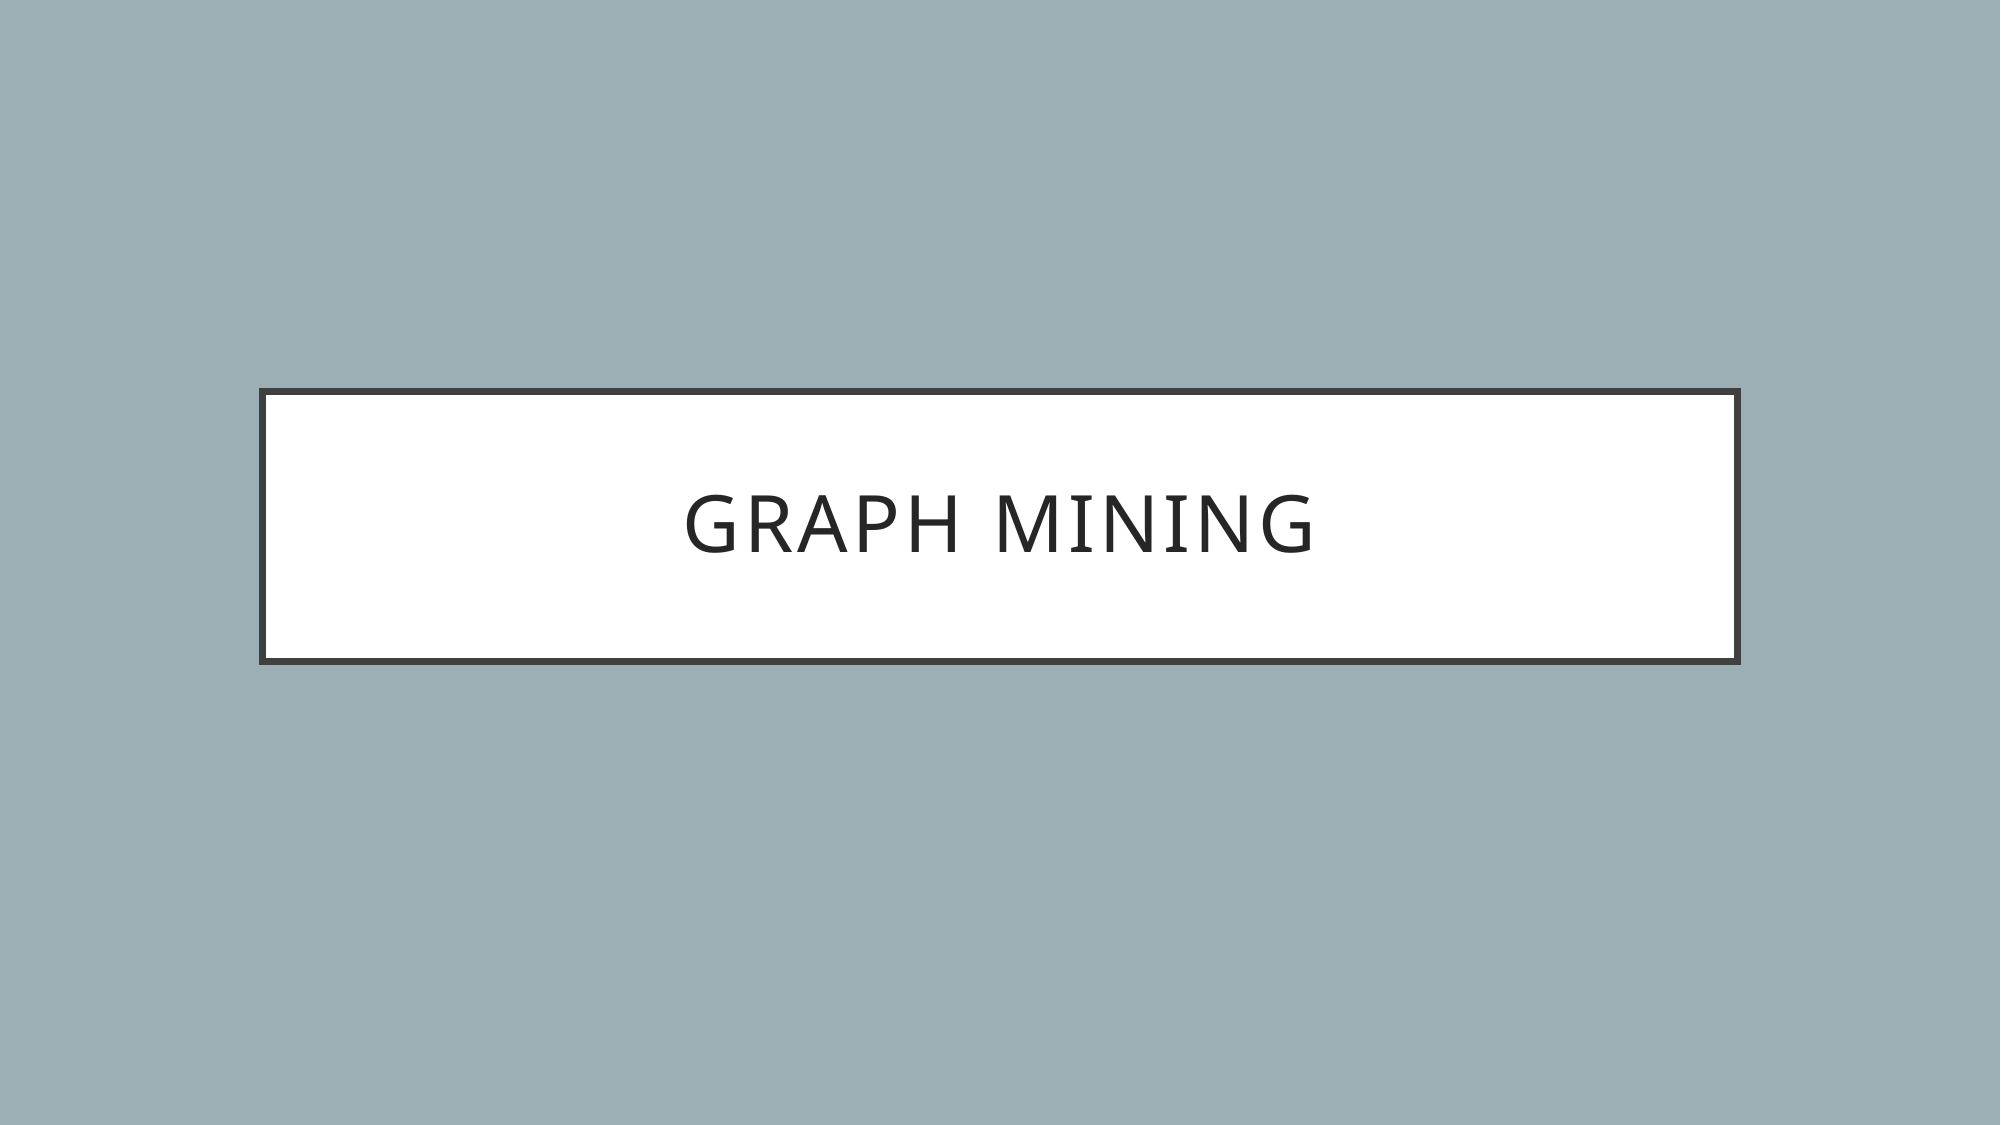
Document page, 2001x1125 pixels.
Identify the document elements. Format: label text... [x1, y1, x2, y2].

title Graph Mining [259, 388, 1741, 665]
